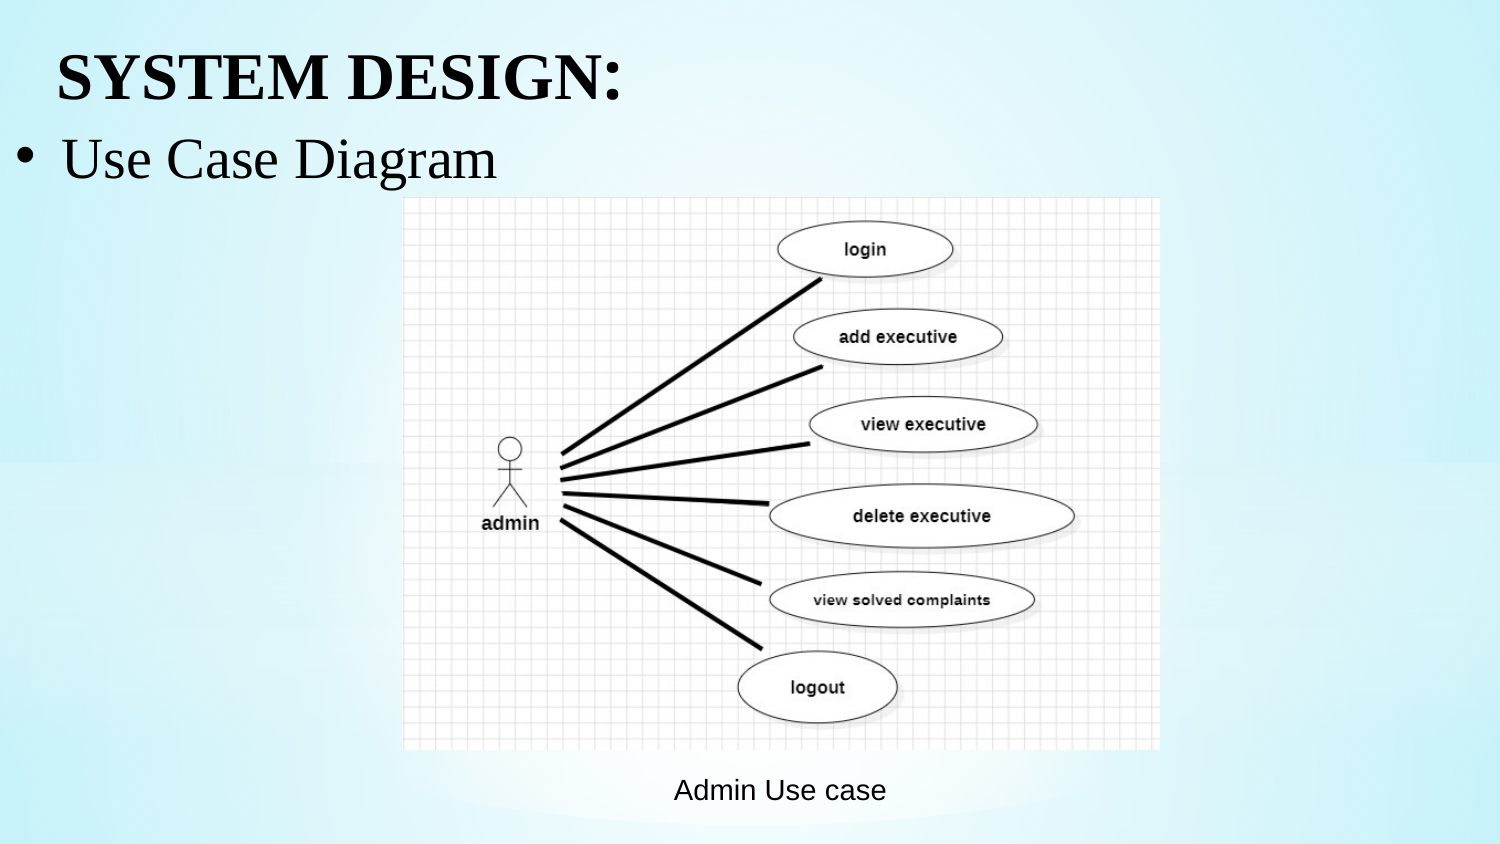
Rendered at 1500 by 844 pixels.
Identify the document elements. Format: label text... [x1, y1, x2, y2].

picture [402, 197, 1160, 750]
text_box Admin Use case [659, 763, 903, 814]
text_box Use Case Diagram [0, 112, 1483, 198]
text_box SYSTEM DESIGN: [41, 25, 843, 112]
